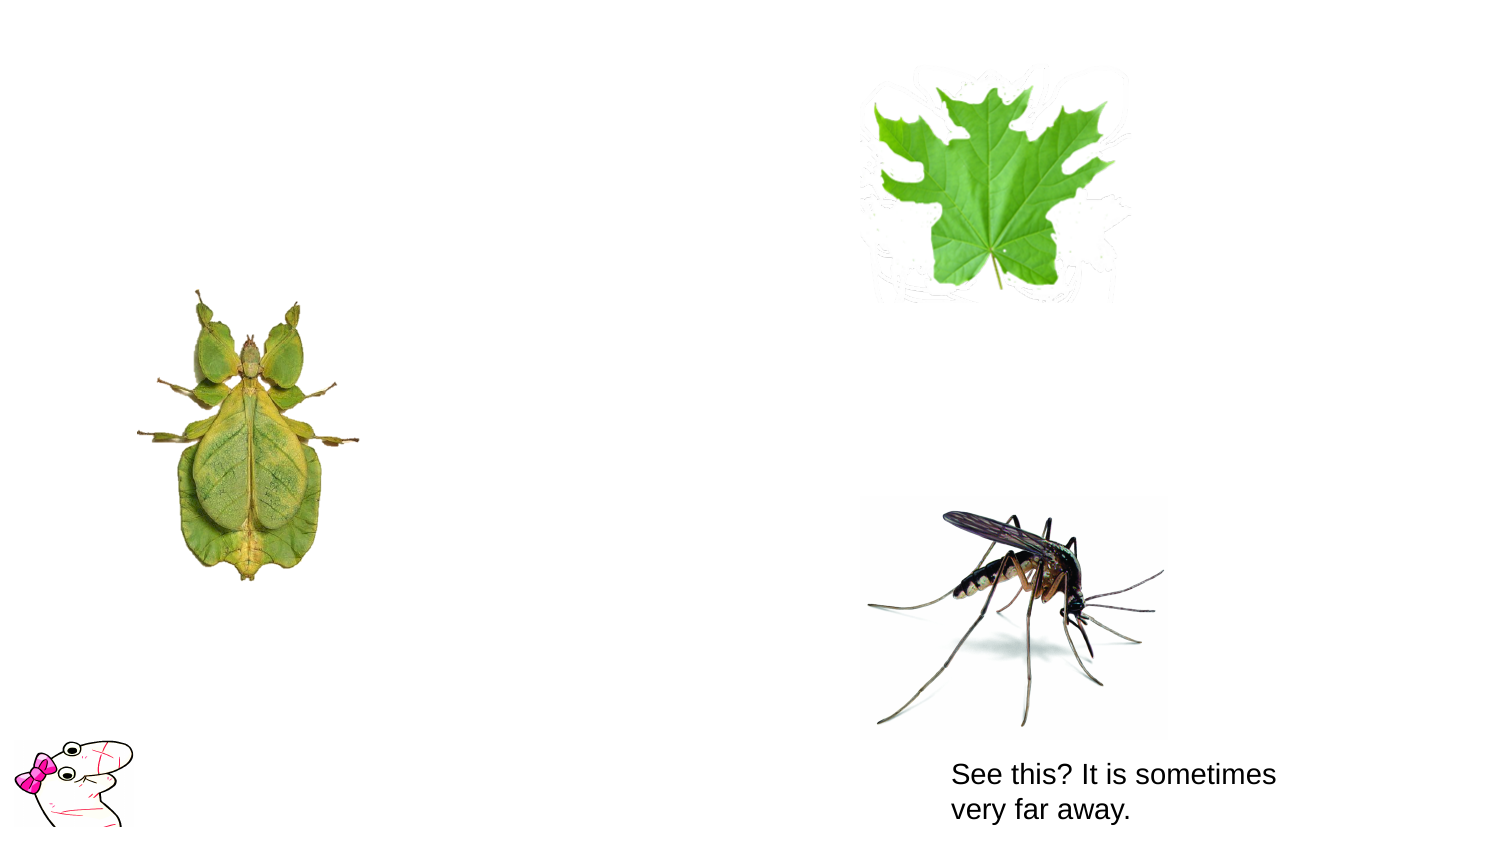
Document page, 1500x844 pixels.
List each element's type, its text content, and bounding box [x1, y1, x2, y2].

picture [137, 289, 366, 586]
picture [860, 58, 1132, 303]
text_box See this? It is sometimes very far away. [936, 739, 1327, 840]
picture [14, 739, 134, 827]
picture [860, 496, 1168, 740]
